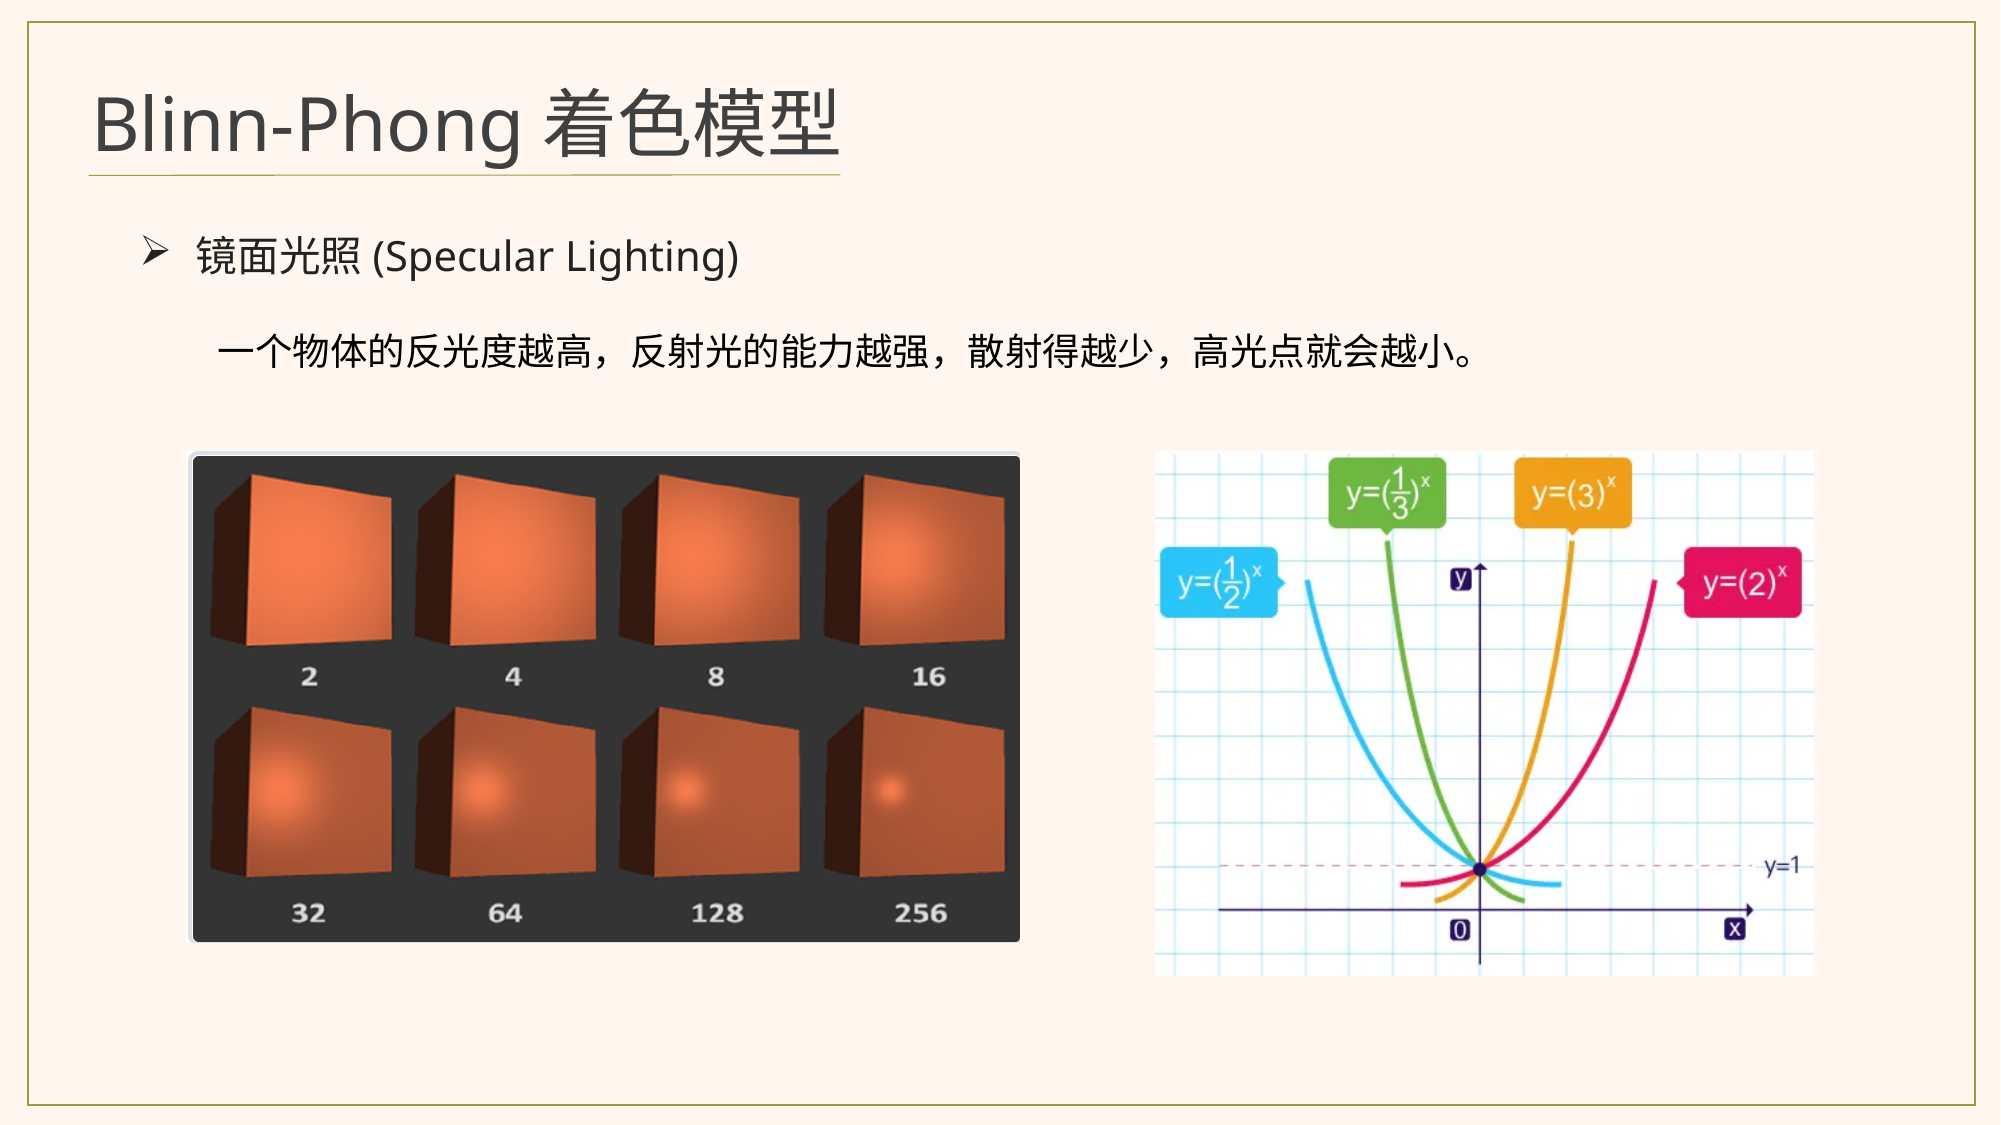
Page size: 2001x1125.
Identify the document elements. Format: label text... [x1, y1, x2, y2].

text_box [27, 21, 1976, 1106]
text_box Blinn-Phong着色模型 [76, 69, 858, 174]
picture [186, 450, 1020, 943]
text_box 镜面光照(Specular Lighting) [124, 222, 810, 288]
picture [1155, 450, 1814, 976]
text_box 一个物体的反光度越高，反射光的能力越强，散射得越少，高光点就会越小。 [203, 320, 1528, 381]
